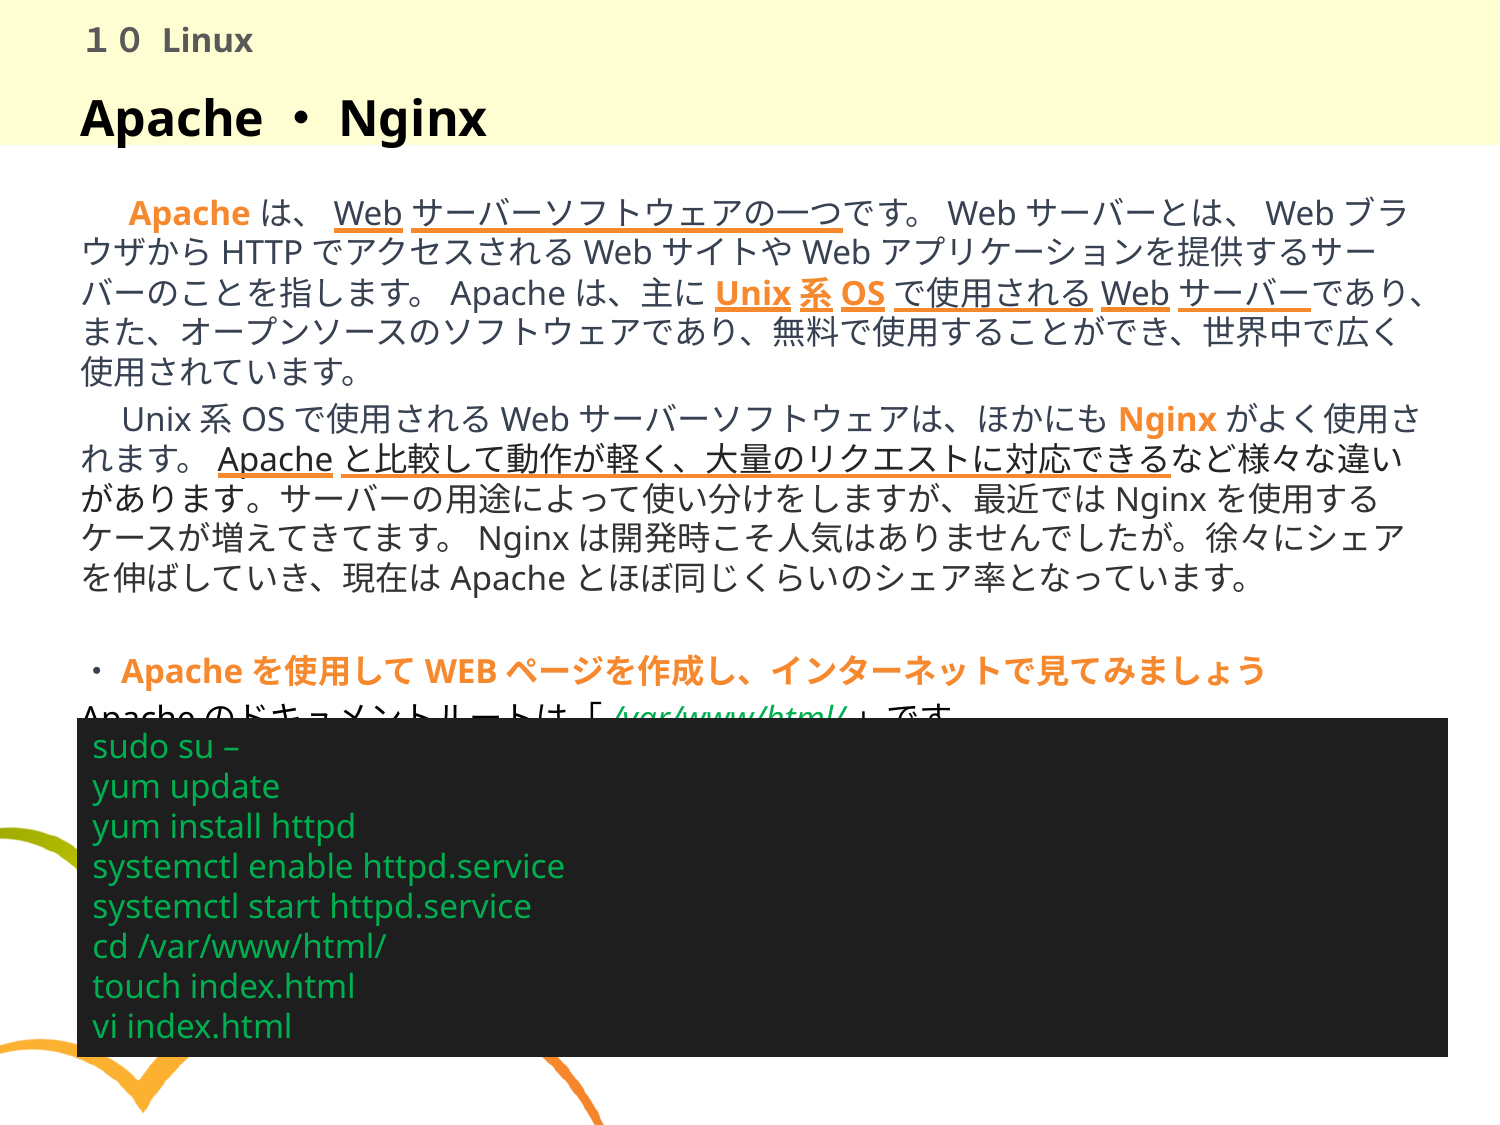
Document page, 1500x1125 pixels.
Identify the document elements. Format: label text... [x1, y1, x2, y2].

text_box Apache・Nginx [64, 68, 1322, 164]
picture [0, 0, 1500, 1125]
list Apacheは、Webサーバーソフトウェアの一つです。Webサーバーとは、WebブラウザからHTTPでアクセスされるWebサイトやWebアプリケーションを提供するサーバーのことを指します。Apacheは、主にUnix系OSで使用されるWebサーバーであり、また、オープンソースのソフトウェアであり、無料で使用することができ、世界中で広く使用されています。 Unix系OSで使用されるWebサーバーソフトウェアは、ほかにもNginxがよく使用されます。Apacheと比較して動作が軽く、大量のリクエストに対応できるなど様々な違いがあります。サーバーの用途によって使い分けをしますが、最近ではNginxを使用するケースが増えてきてます。Nginxは開発時こそ人気はありませんでしたが。徐々にシェアを伸ばしていき、現在はApacheとほぼ同じくらいのシェア率となっています。 ・Apacheを使用してWEBページを作成し、インターネットで見てみましょう Apacheのドキュメントルートは「/var/www/html/」です。 」 [64, 184, 1444, 976]
title １０ Linux [64, 0, 502, 68]
